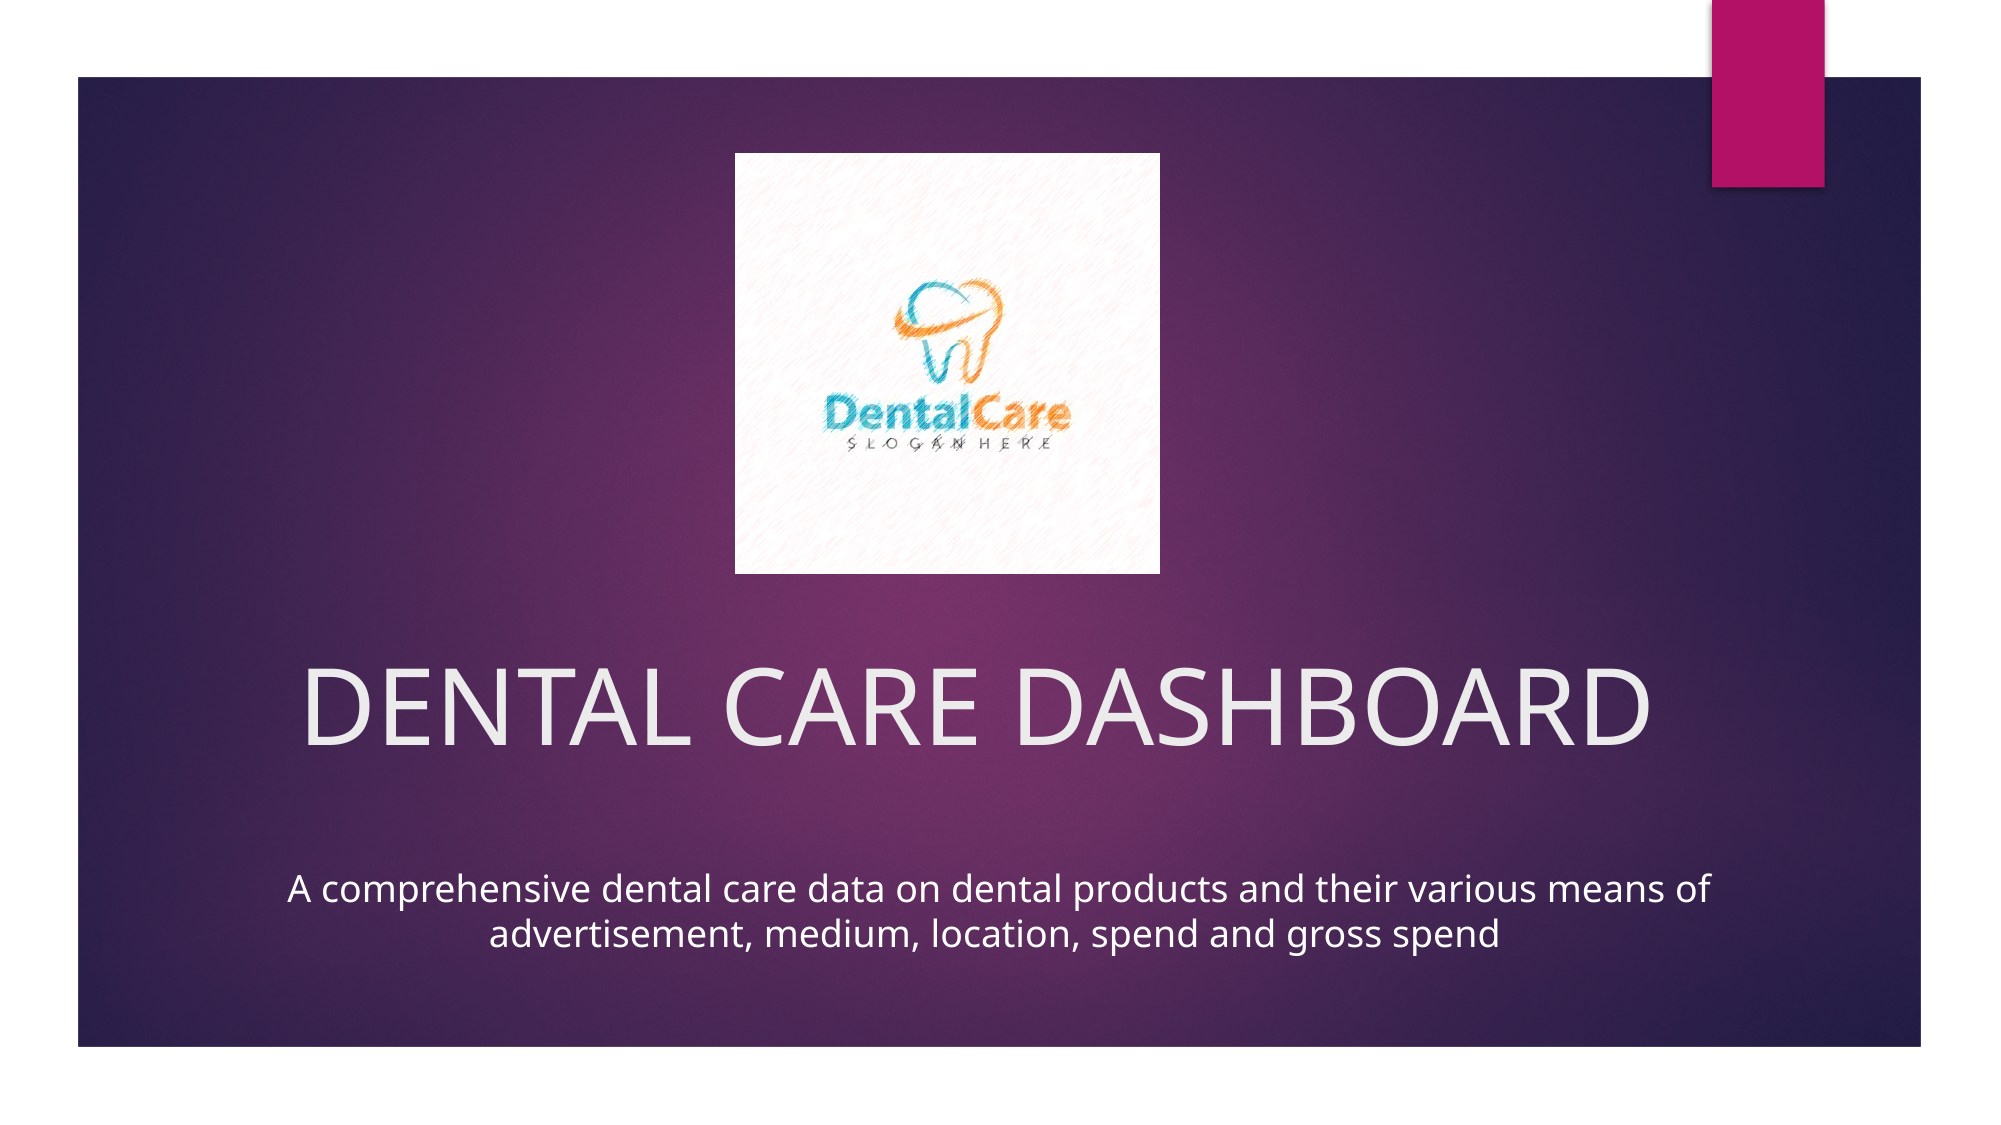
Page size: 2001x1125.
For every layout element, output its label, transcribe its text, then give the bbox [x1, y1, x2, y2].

title DENTAL CARE DASHBOARD [283, 629, 1738, 775]
subtitle A comprehensive dental care data on dental products and their various means of advertisement, medium, location, spend and gross spend [194, 857, 1806, 1000]
picture [735, 153, 1160, 574]
